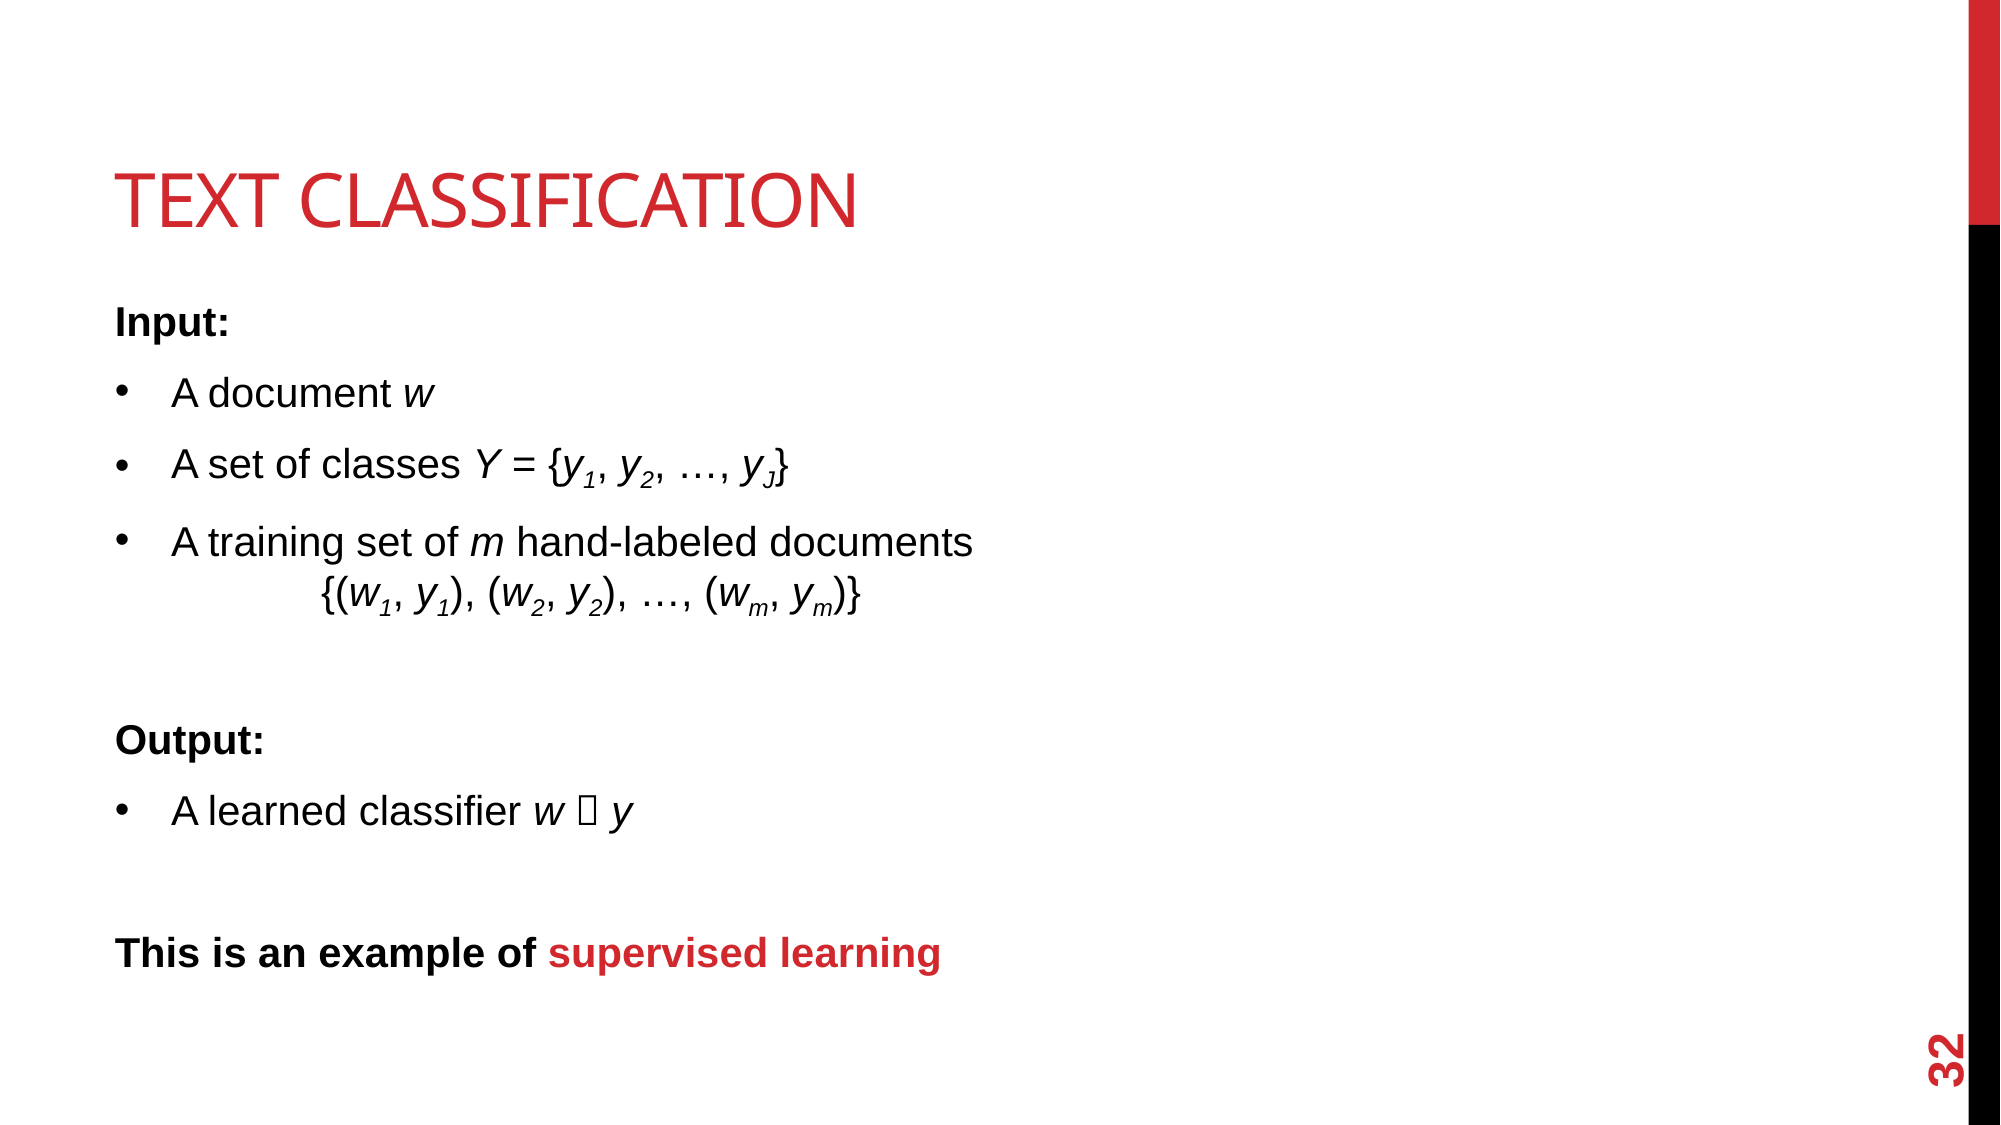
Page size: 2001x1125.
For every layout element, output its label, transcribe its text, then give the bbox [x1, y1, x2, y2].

list Input: A document w A set of classes Y = {y1, y2, …, yJ} A training set of m hand-labeled documents {(w1, y1), (w2, y2), …, (wm, ym)} Output: A learned classifier w  y This is an example of supervised learning [99, 287, 1767, 1005]
slide_number 32 [1903, 887, 1984, 1104]
title Text classification [99, 25, 1367, 250]
